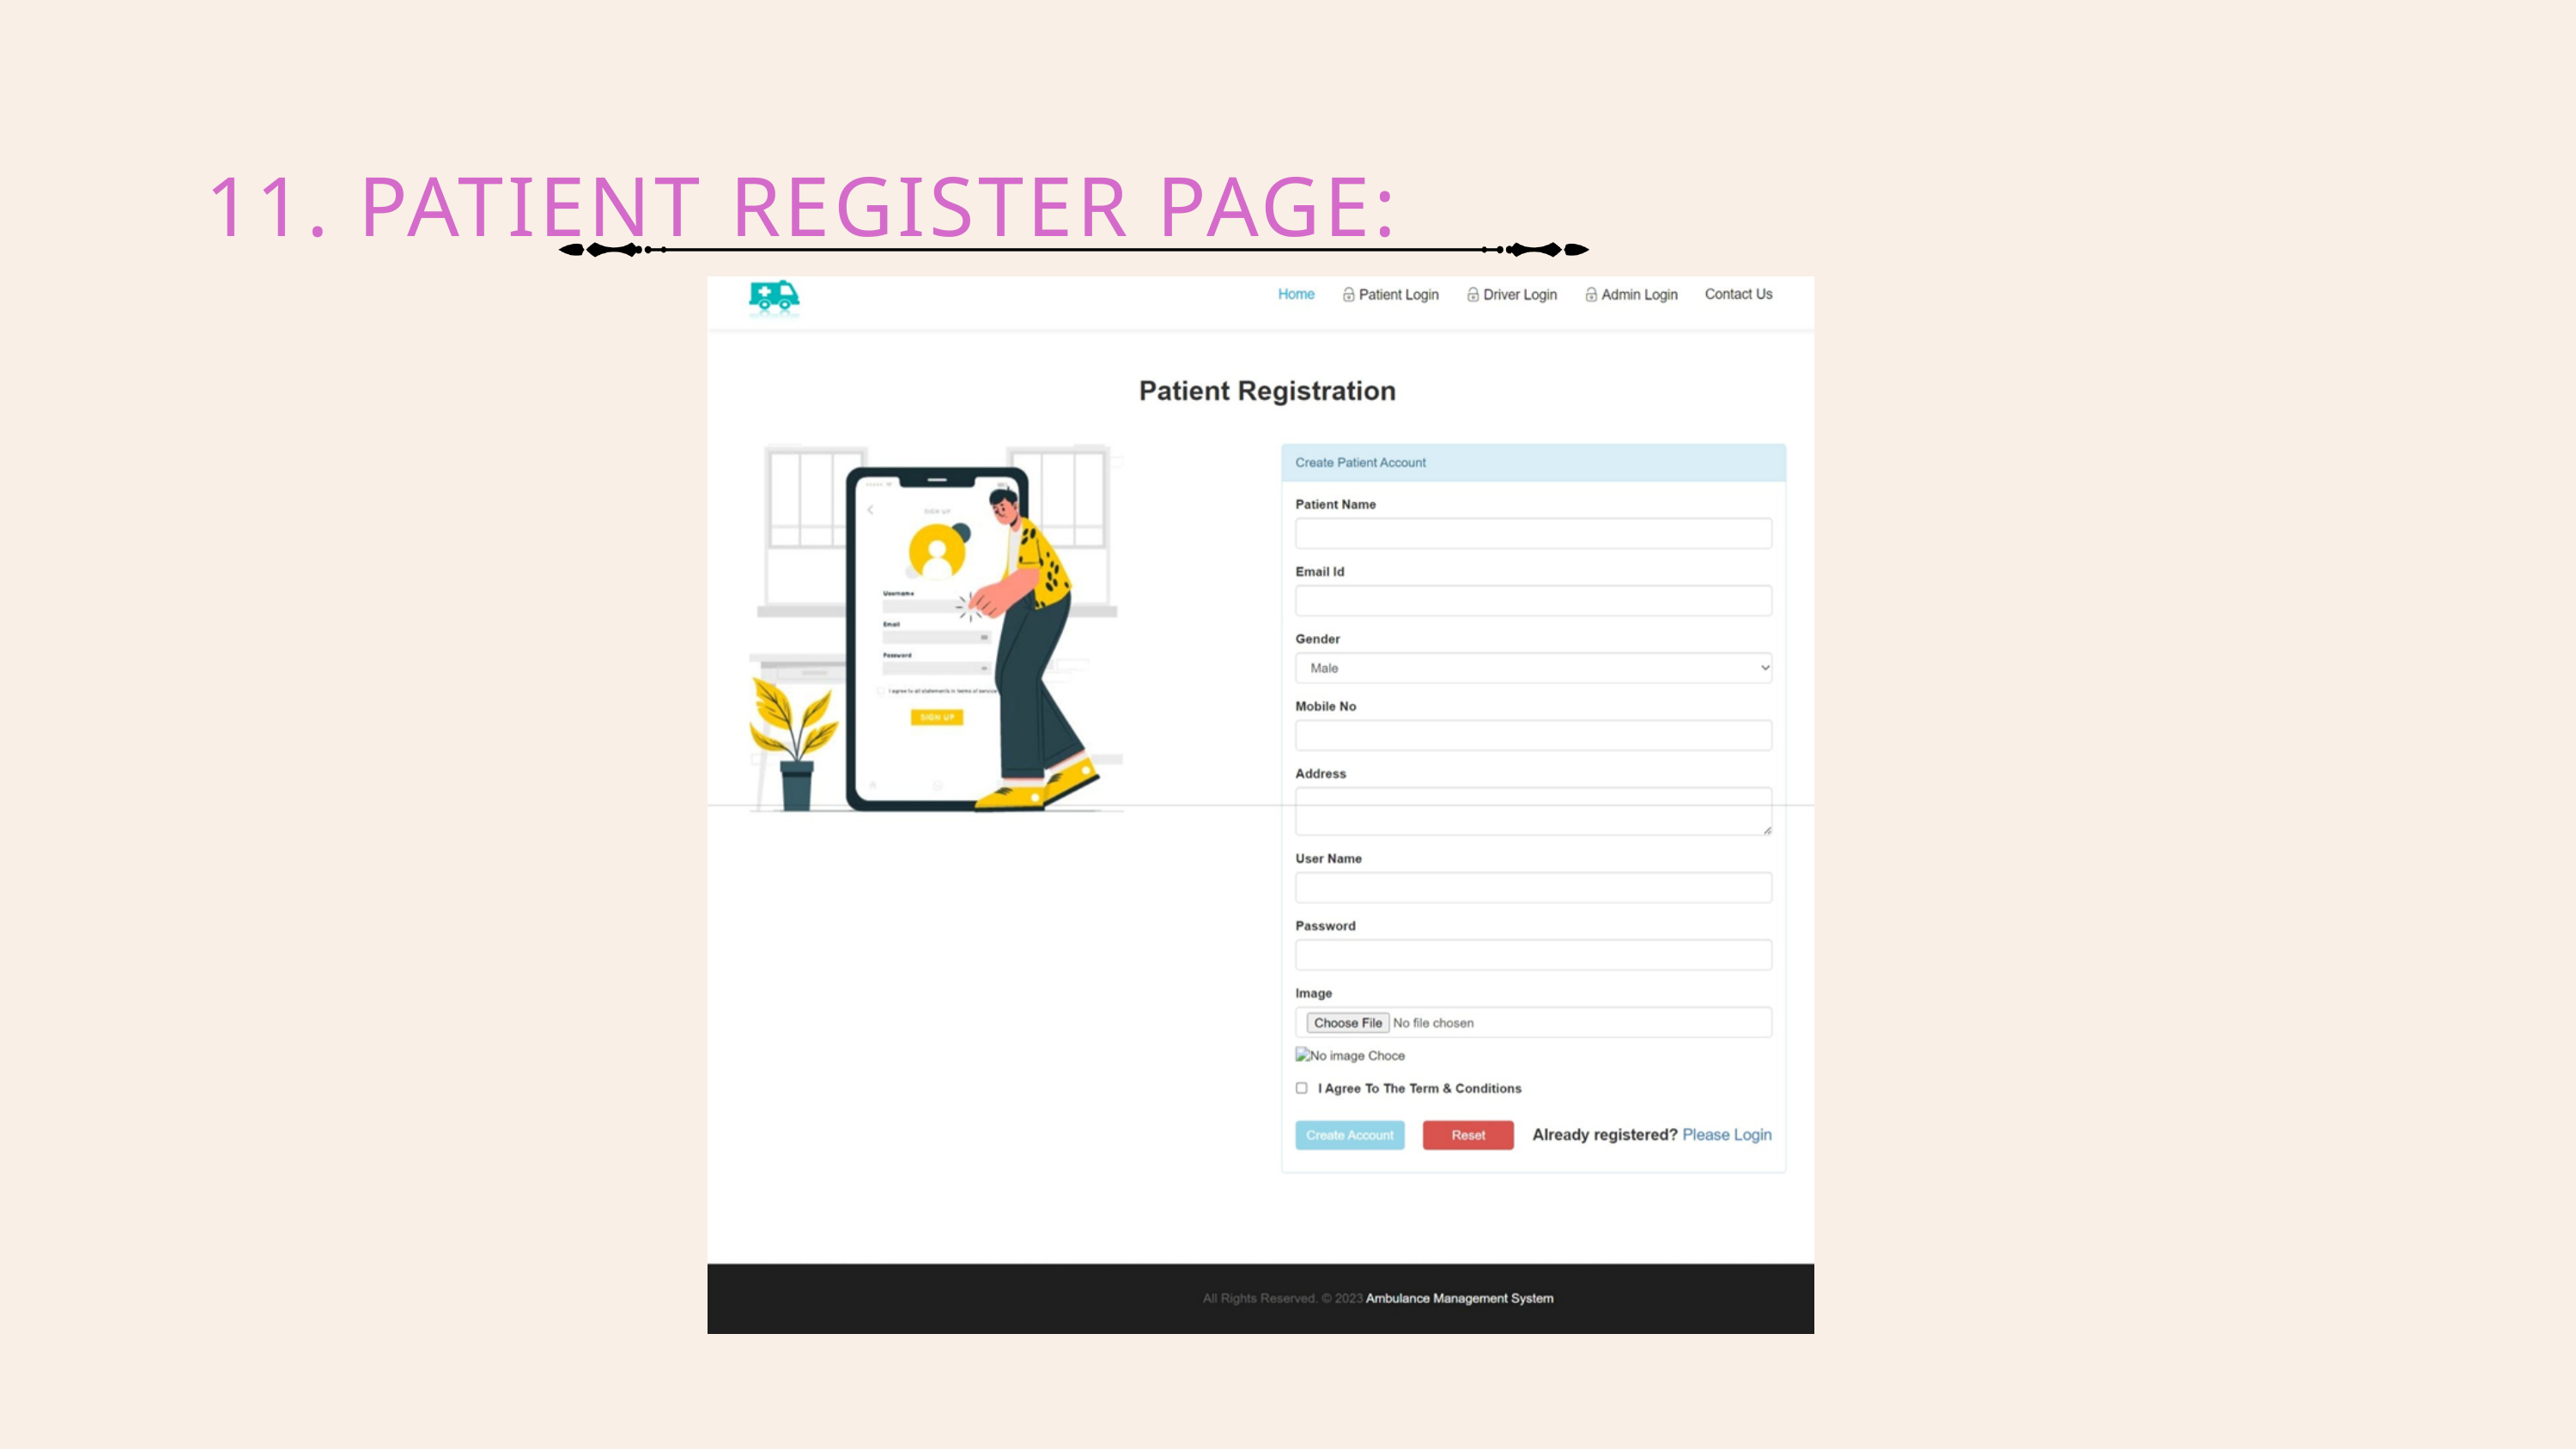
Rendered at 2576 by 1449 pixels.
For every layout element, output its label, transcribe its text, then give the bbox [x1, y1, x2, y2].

picture [558, 241, 1589, 258]
picture [708, 276, 1814, 1334]
text_box 11. PATIENT REGISTER PAGE: [126, 110, 1478, 253]
